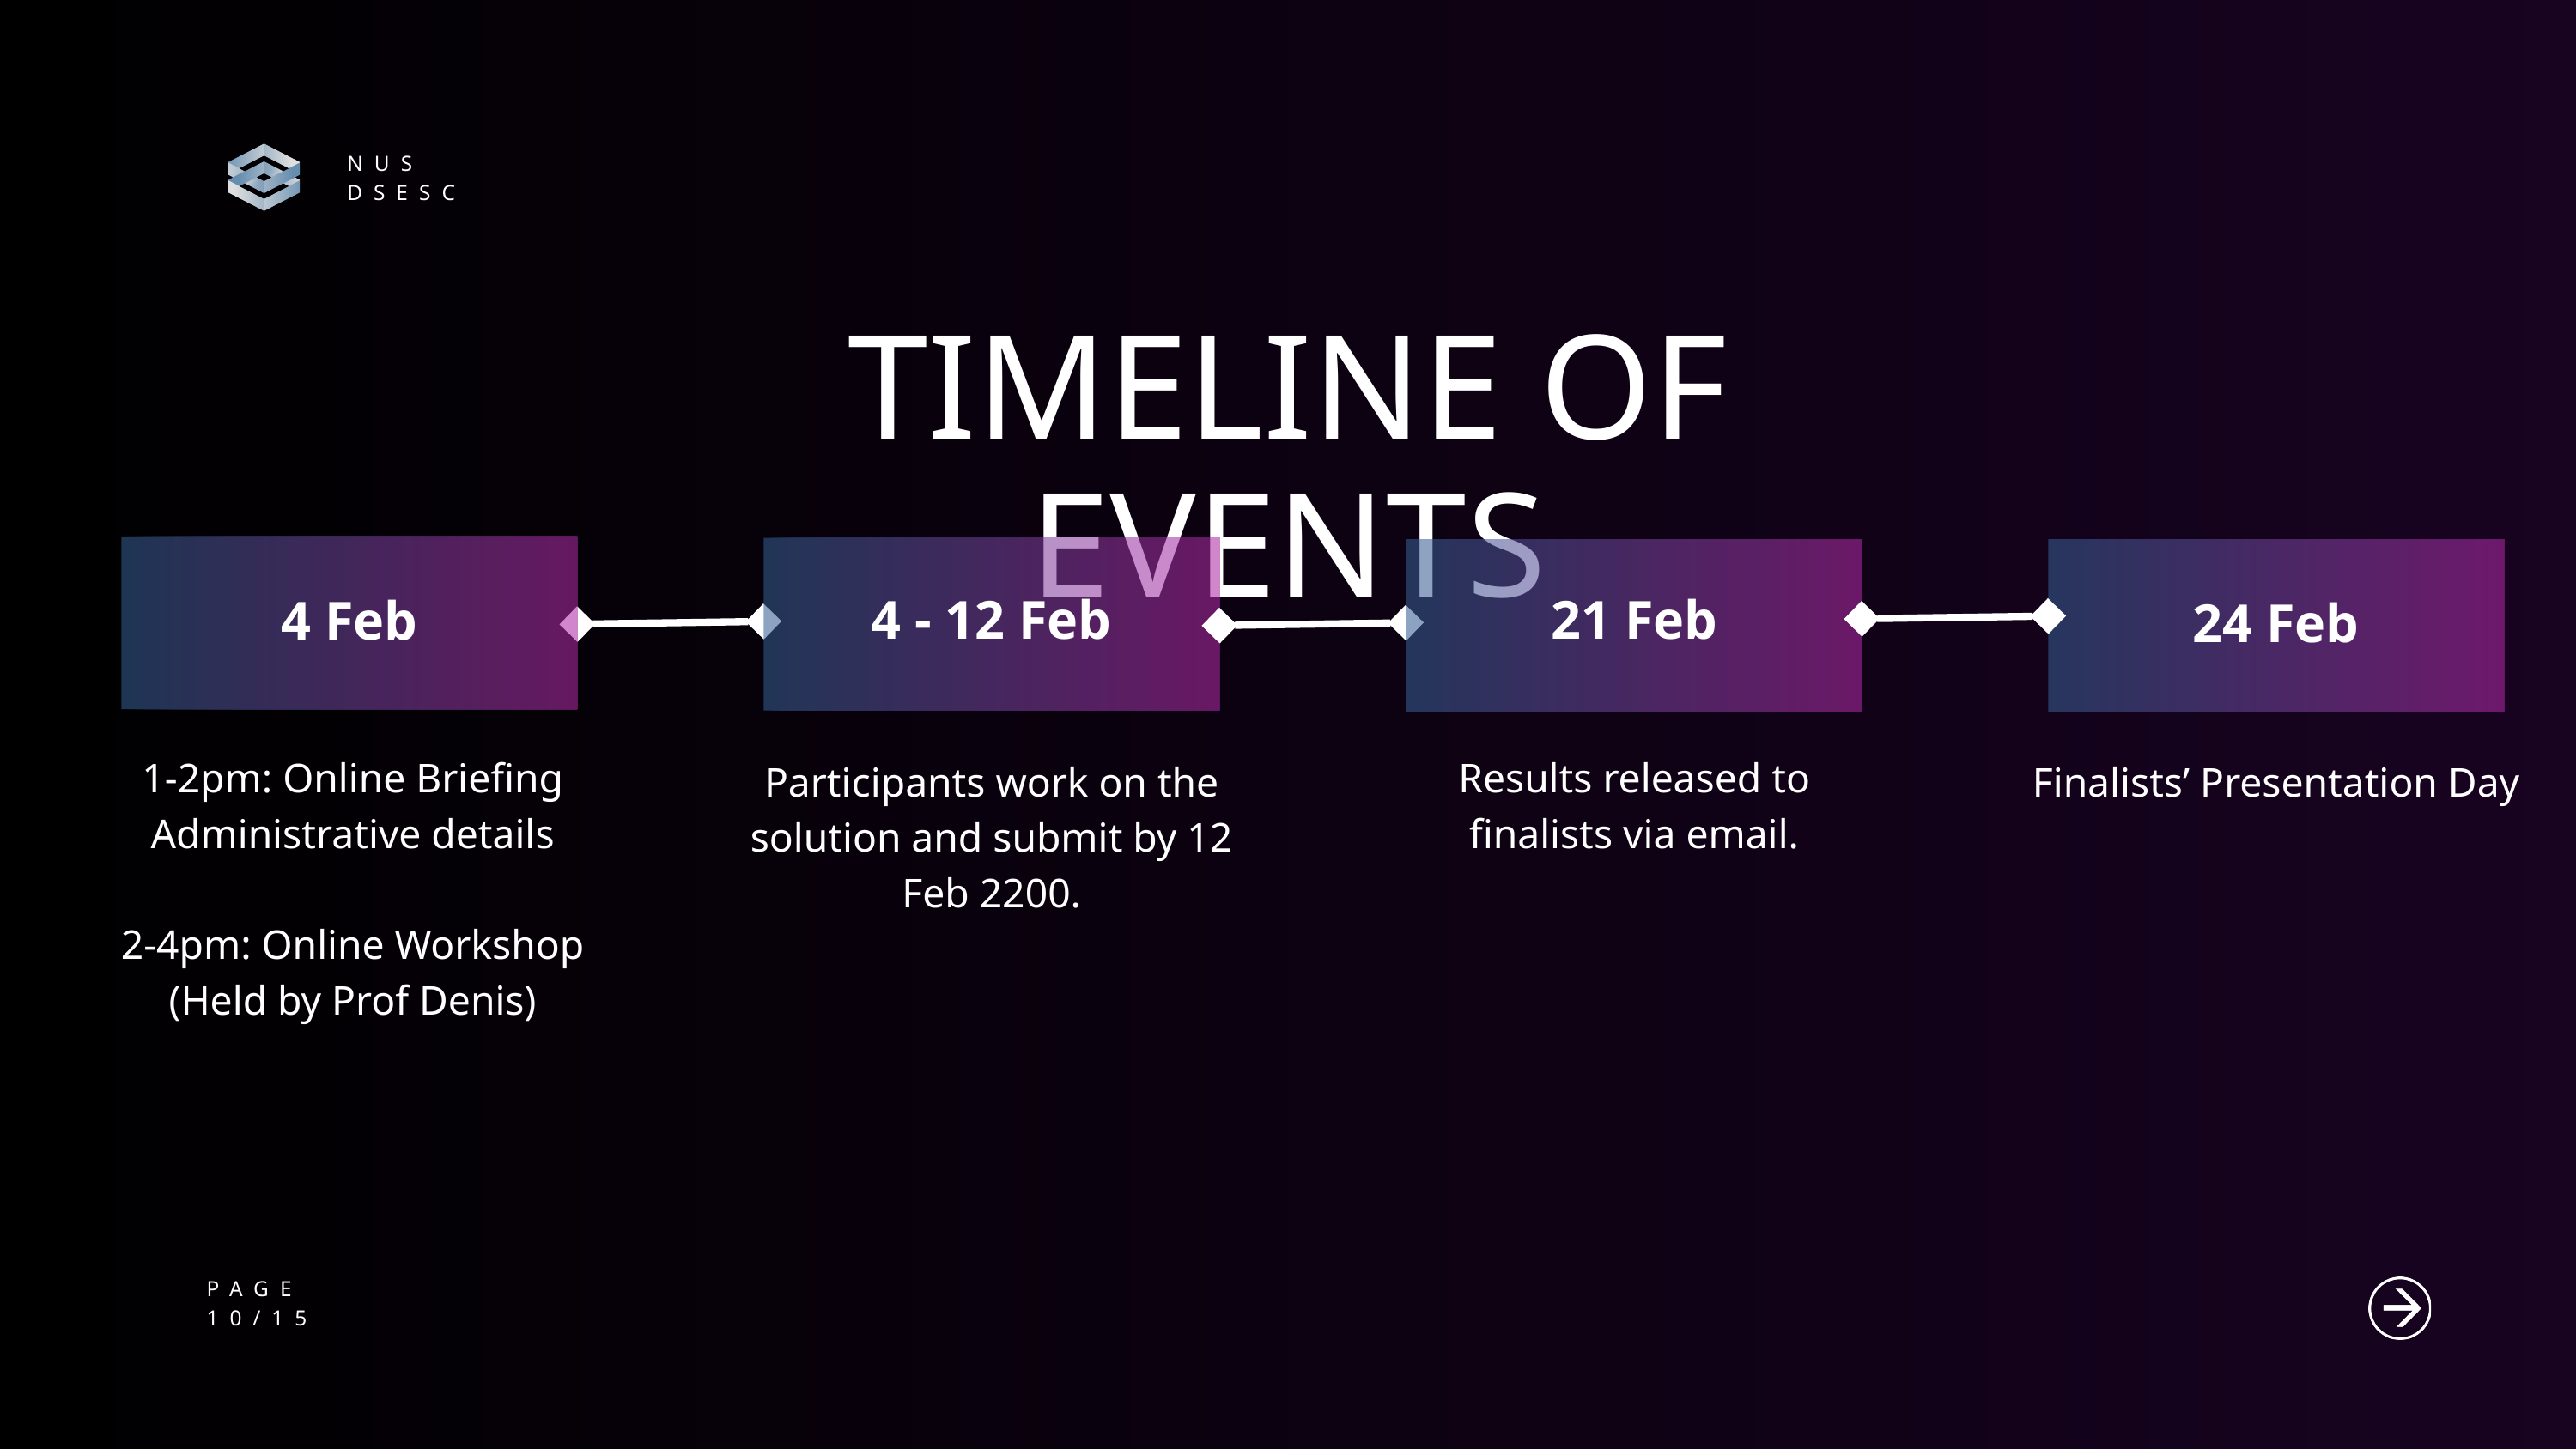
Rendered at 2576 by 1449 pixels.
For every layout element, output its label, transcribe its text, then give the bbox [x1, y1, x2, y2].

text_box [228, 143, 301, 211]
text_box PAGE 10/15 [206, 1271, 393, 1331]
text_box NUS DSESC [347, 146, 534, 205]
text_box TIMELINE OF EVENTS [713, 311, 1863, 533]
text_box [46, 536, 2530, 1019]
text_box [2368, 1276, 2432, 1340]
